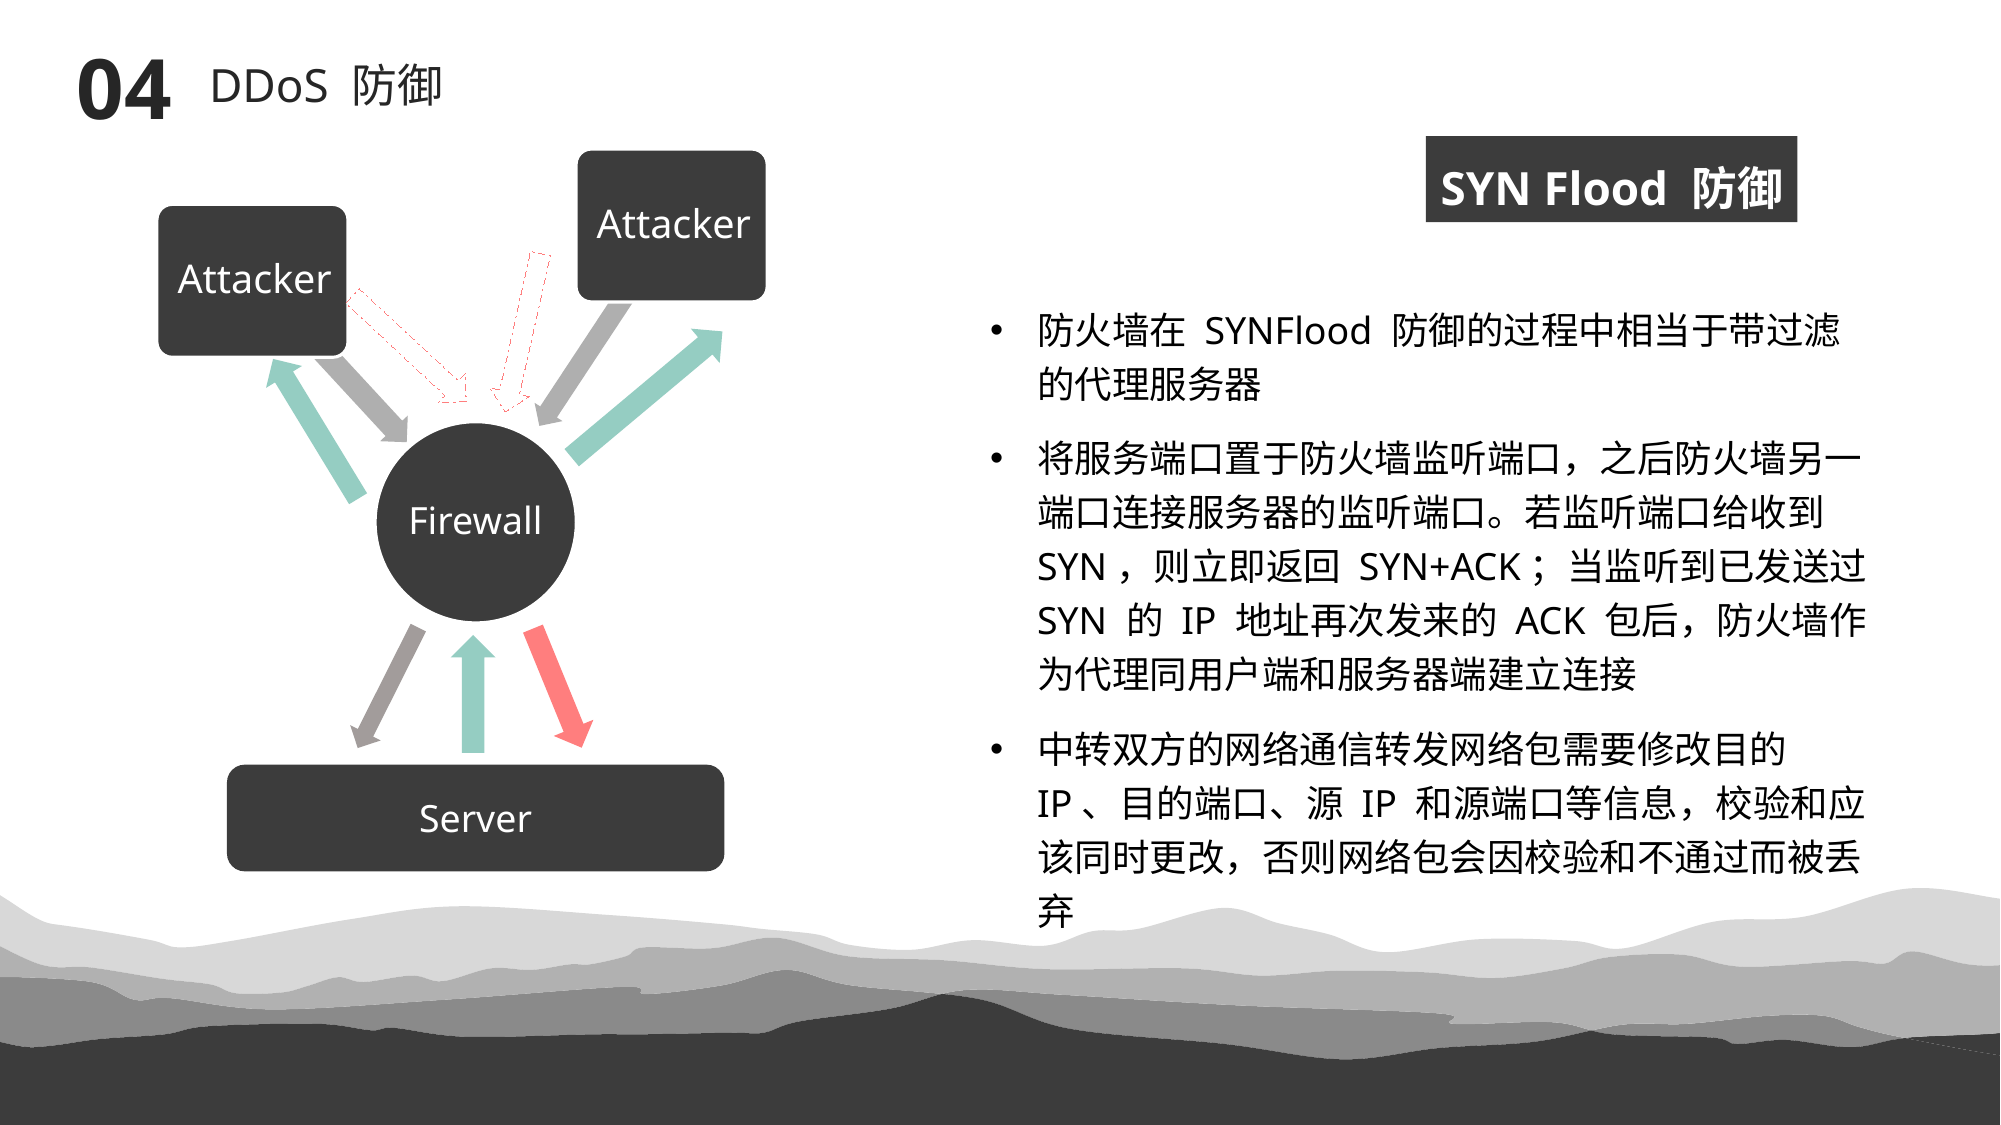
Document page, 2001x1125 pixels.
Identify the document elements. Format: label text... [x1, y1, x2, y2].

text_box Server [225, 820, 726, 873]
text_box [156, 93, 795, 820]
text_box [1095, 585, 1636, 820]
list 04 [61, 39, 195, 137]
text_box SYN Flood 防御 [1425, 136, 1798, 223]
text_box 防火墙在 SYNFlood 防御的过程中相当于带过滤的代理服务器 将服务端口置于防火墙监听端口，之后防火墙另一端口连接服务器的监听端口。若监听端口给收到 SYN，则立即返回 SYN+ACK；当监听到已发送过 SYN 的 IP 地址再次发来的 ACK 包后，防火墙作为代理同用户端和服务器端建立连接 中转双方的网络通信转发网络包需要修改目的 IP、目的端口、源 IP 和源端口等信息，校验和应该同时更改，否则网络包会因校验和不通过而被丢弃 [975, 290, 1889, 941]
list DDoS 防御 [194, 60, 501, 93]
